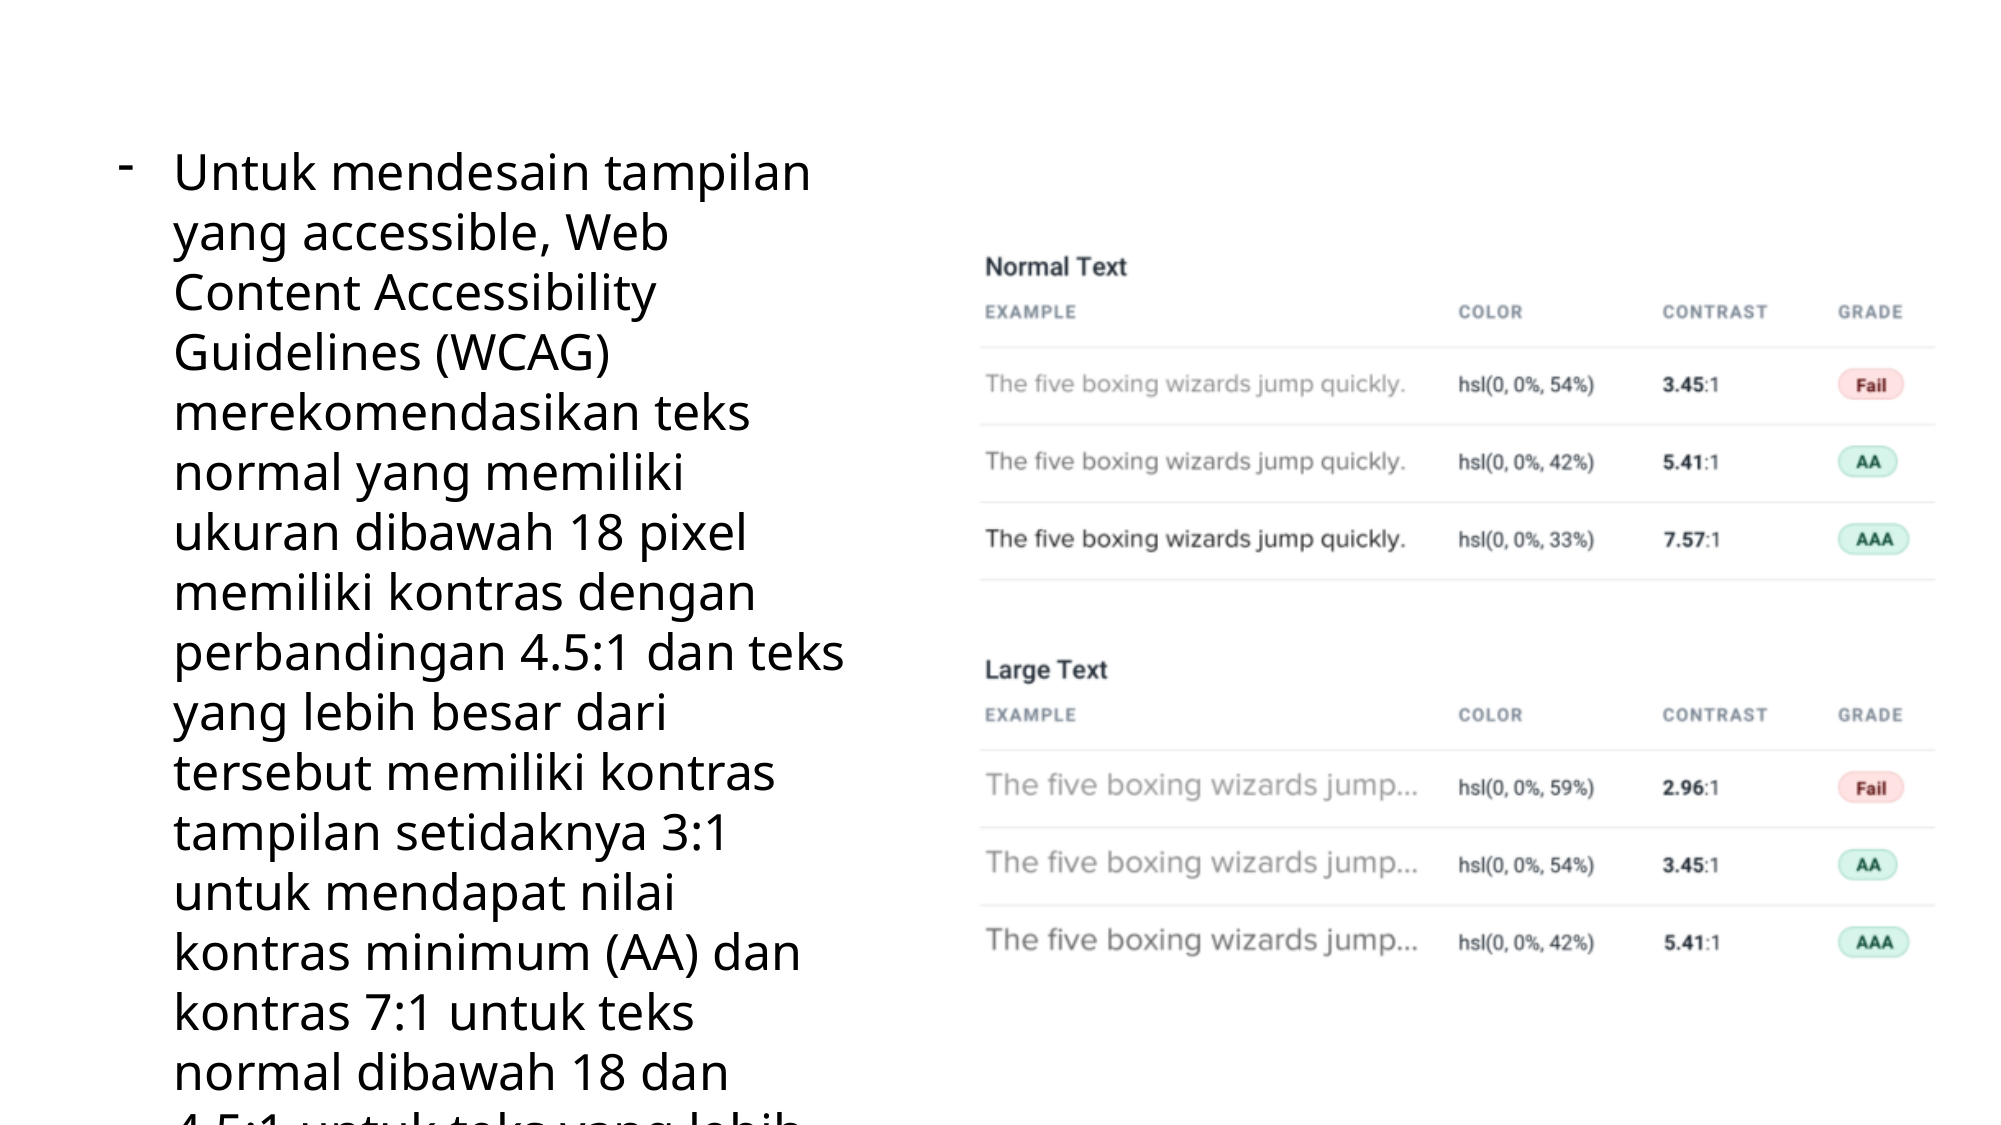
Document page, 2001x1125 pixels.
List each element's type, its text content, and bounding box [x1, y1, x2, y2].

picture [920, 221, 1985, 1004]
text_box Untuk mendesain tampilan yang accessible, Web Content Accessibility Guidelines (WCAG) merekomendasikan teks normal yang memiliki ukuran dibawah 18 pixel memiliki kontras dengan perbandingan 4.5:1 dan teks yang lebih besar dari tersebut memiliki kontras tampilan setidaknya 3:1 untuk mendapat nilai kontras minimum (AA) dan kontras 7:1 untuk teks normal dibawah 18 dan 4.5:1 untuk teks yang lebih besar untuk mendapatkan nilai kontras yang tinggi (AAA). [102, 132, 862, 1125]
